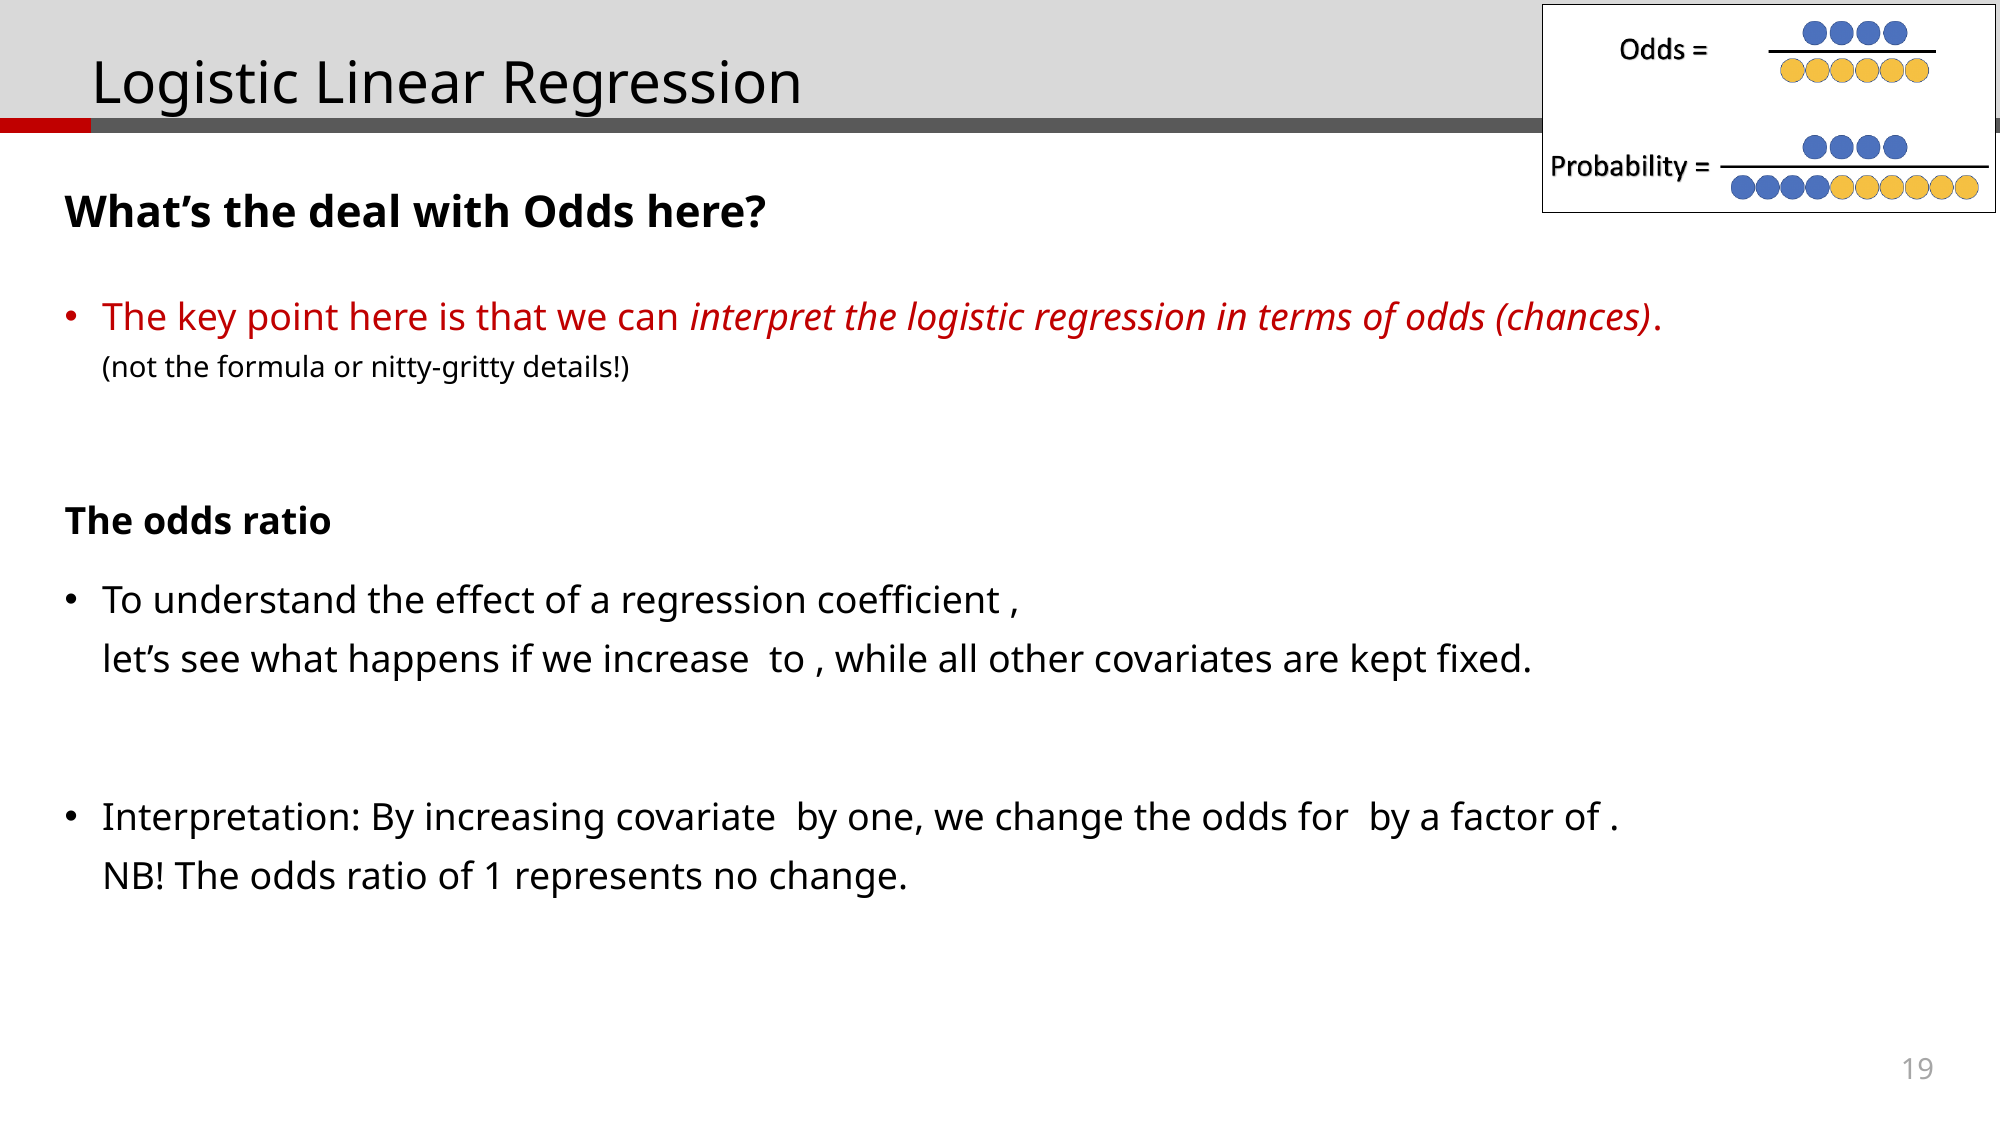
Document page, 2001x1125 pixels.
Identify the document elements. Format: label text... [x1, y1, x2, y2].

picture [1542, 4, 1996, 213]
title Logistic Linear Regression [91, 0, 1949, 115]
list What’s the deal with Odds here? [49, 181, 1949, 242]
slide_number 19 [1618, 1042, 1949, 1103]
